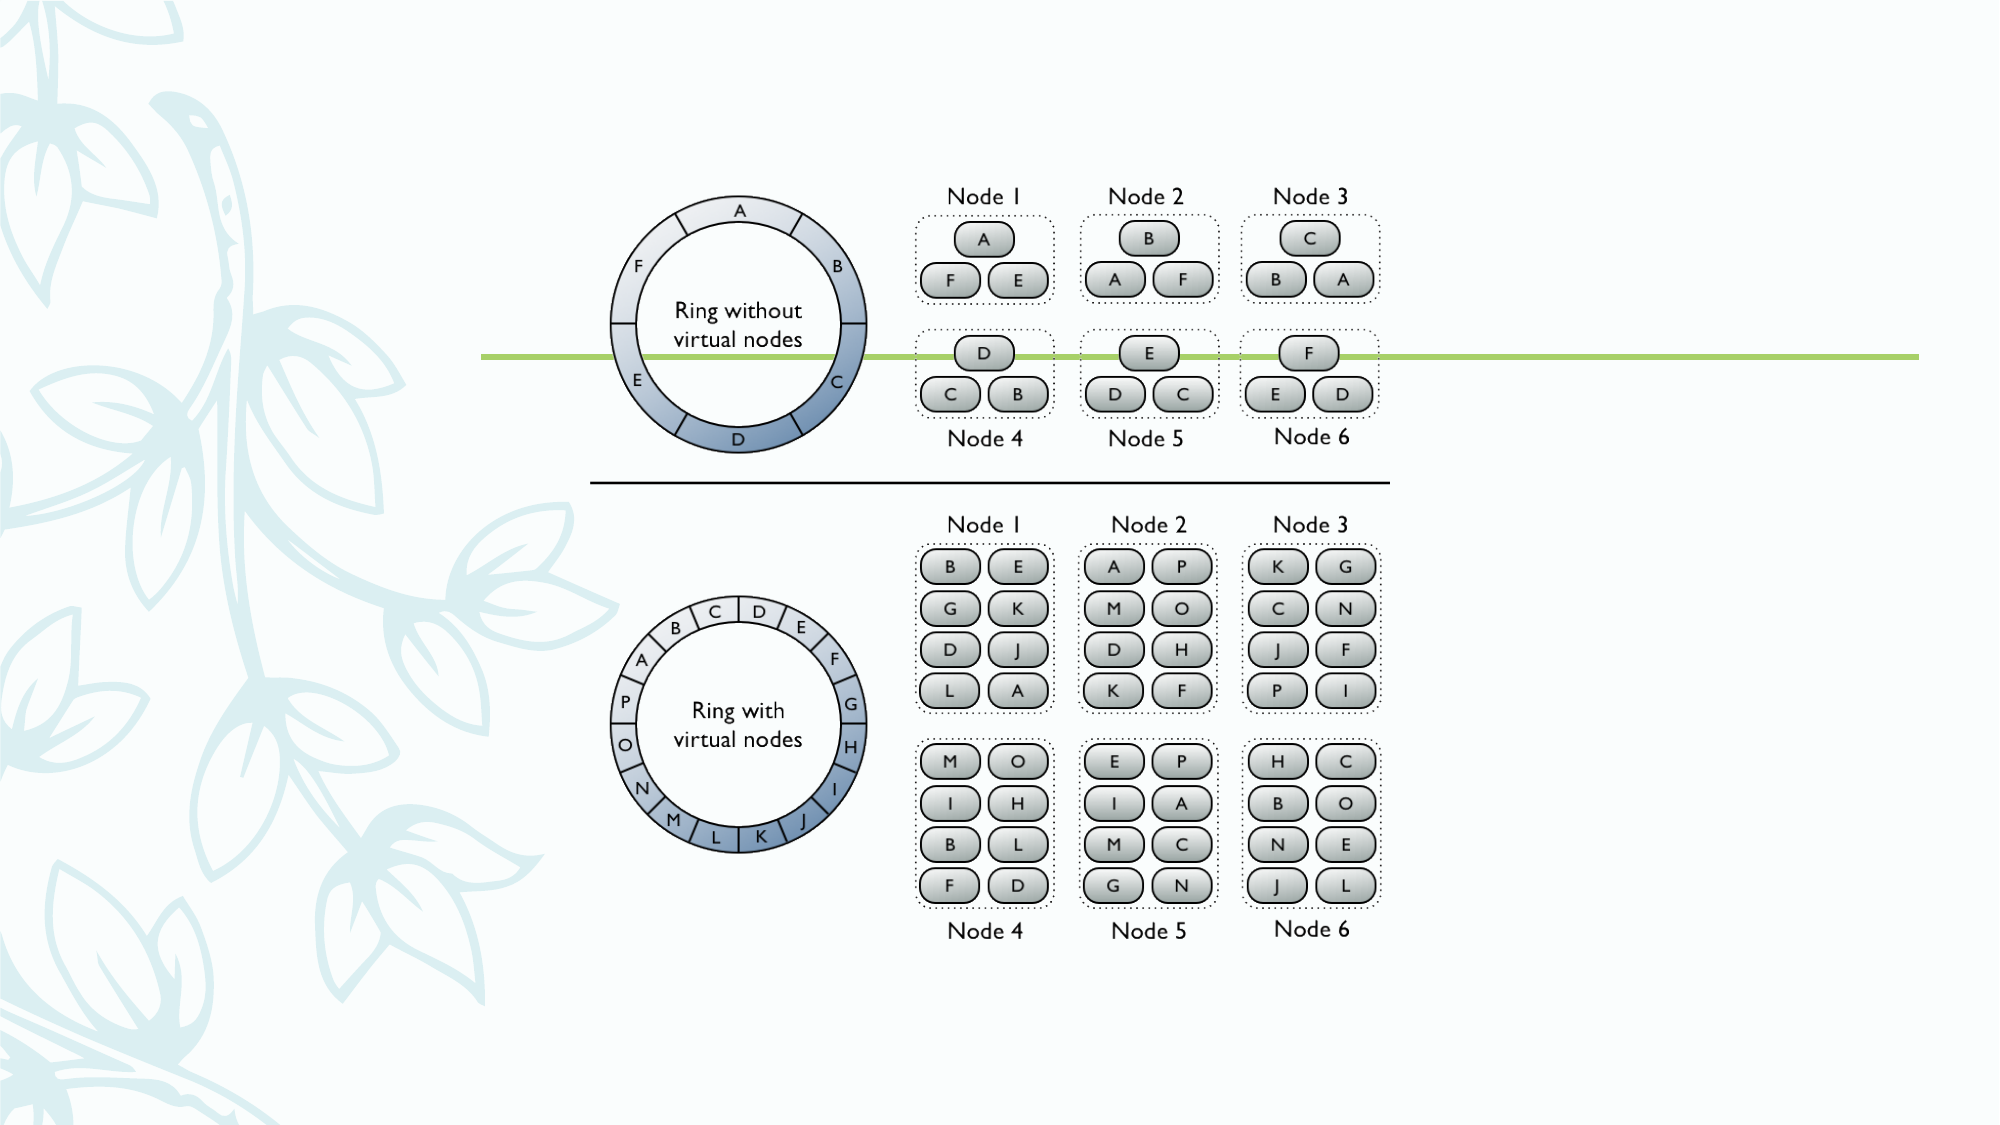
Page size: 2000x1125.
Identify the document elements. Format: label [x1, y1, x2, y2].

picture [585, 184, 1390, 942]
